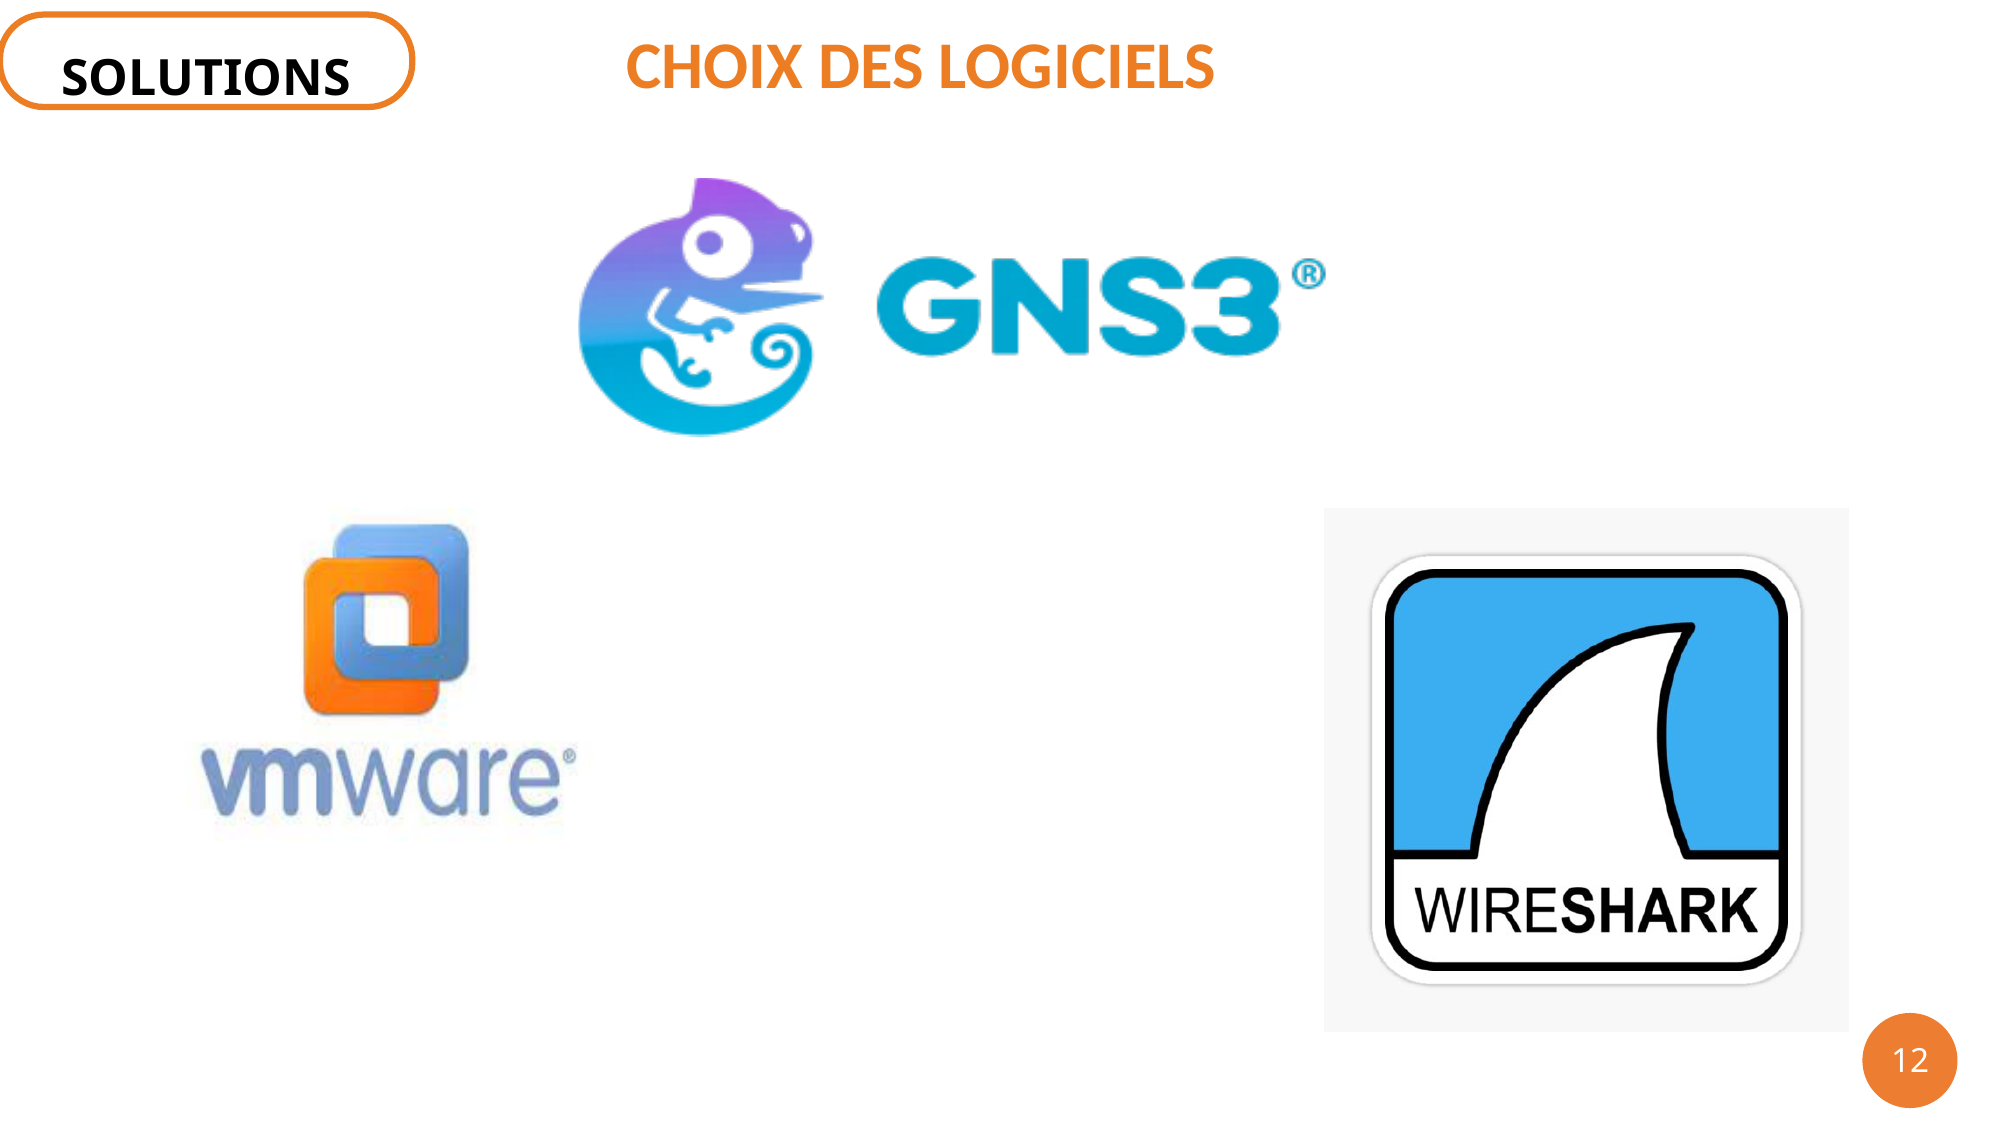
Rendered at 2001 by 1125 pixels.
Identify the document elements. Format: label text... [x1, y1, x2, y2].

picture [1324, 508, 1849, 1032]
text_box CHOIX DES LOGICIELS [546, 14, 1297, 110]
text_box [1870, 1011, 1959, 1110]
text_box SOLUTIONS [0, 13, 414, 109]
picture [578, 178, 1422, 437]
picture [99, 508, 676, 841]
text_box [1861, 1037, 1867, 1084]
slide_number 12 [1867, 1032, 1945, 1092]
